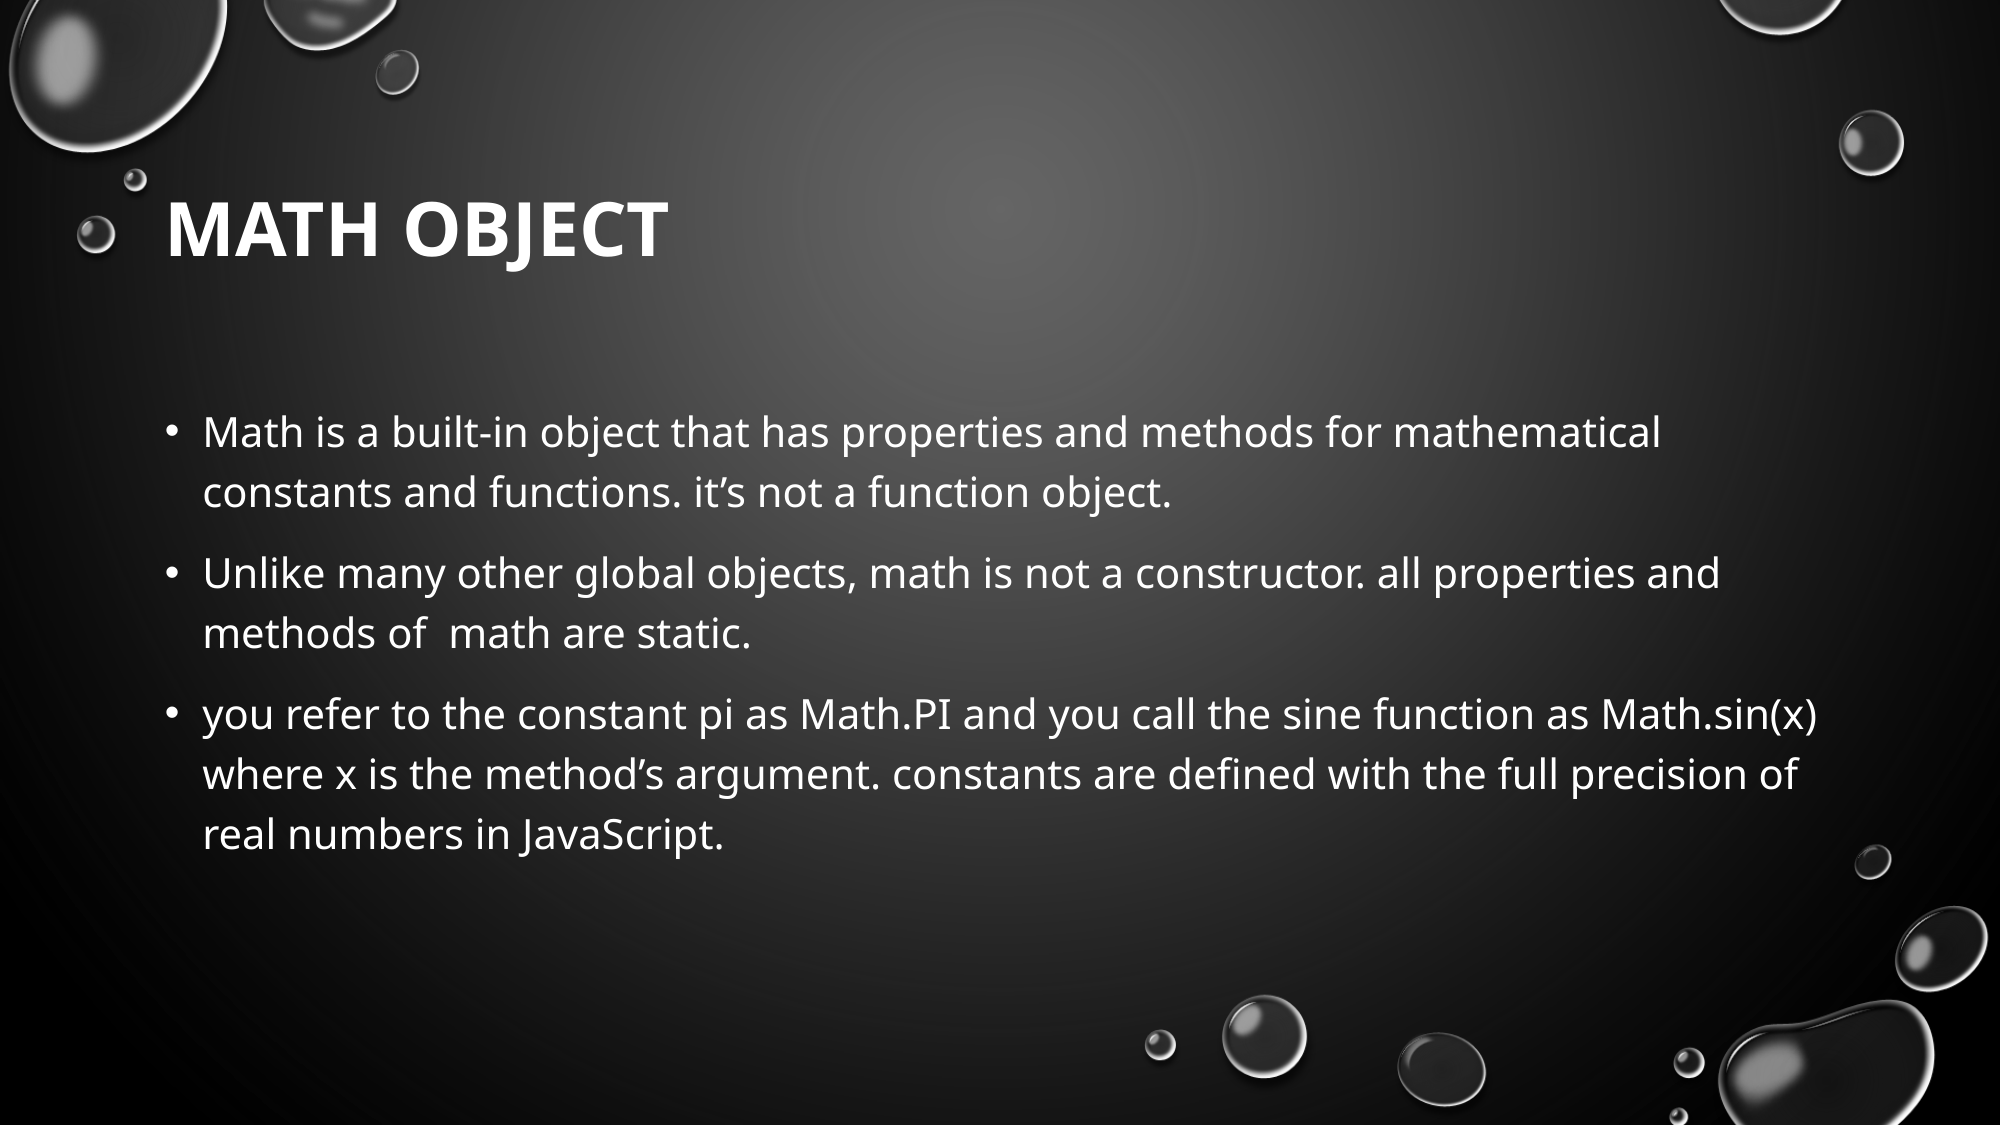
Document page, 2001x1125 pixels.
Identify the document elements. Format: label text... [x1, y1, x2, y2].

picture [0, 0, 2000, 1125]
title math object [149, 101, 1851, 364]
list Math is a built-in object that has properties and methods for mathematical constants and functions. it’s not a function object. Unlike many other global objects, math is not a constructor. all properties and methods of math are static. you refer to the constant pi as Math.PI and you call the sine function as Math.sin(x) where x is the method’s argument. constants are defined with the full precision of real numbers in JavaScript. [149, 388, 1850, 950]
